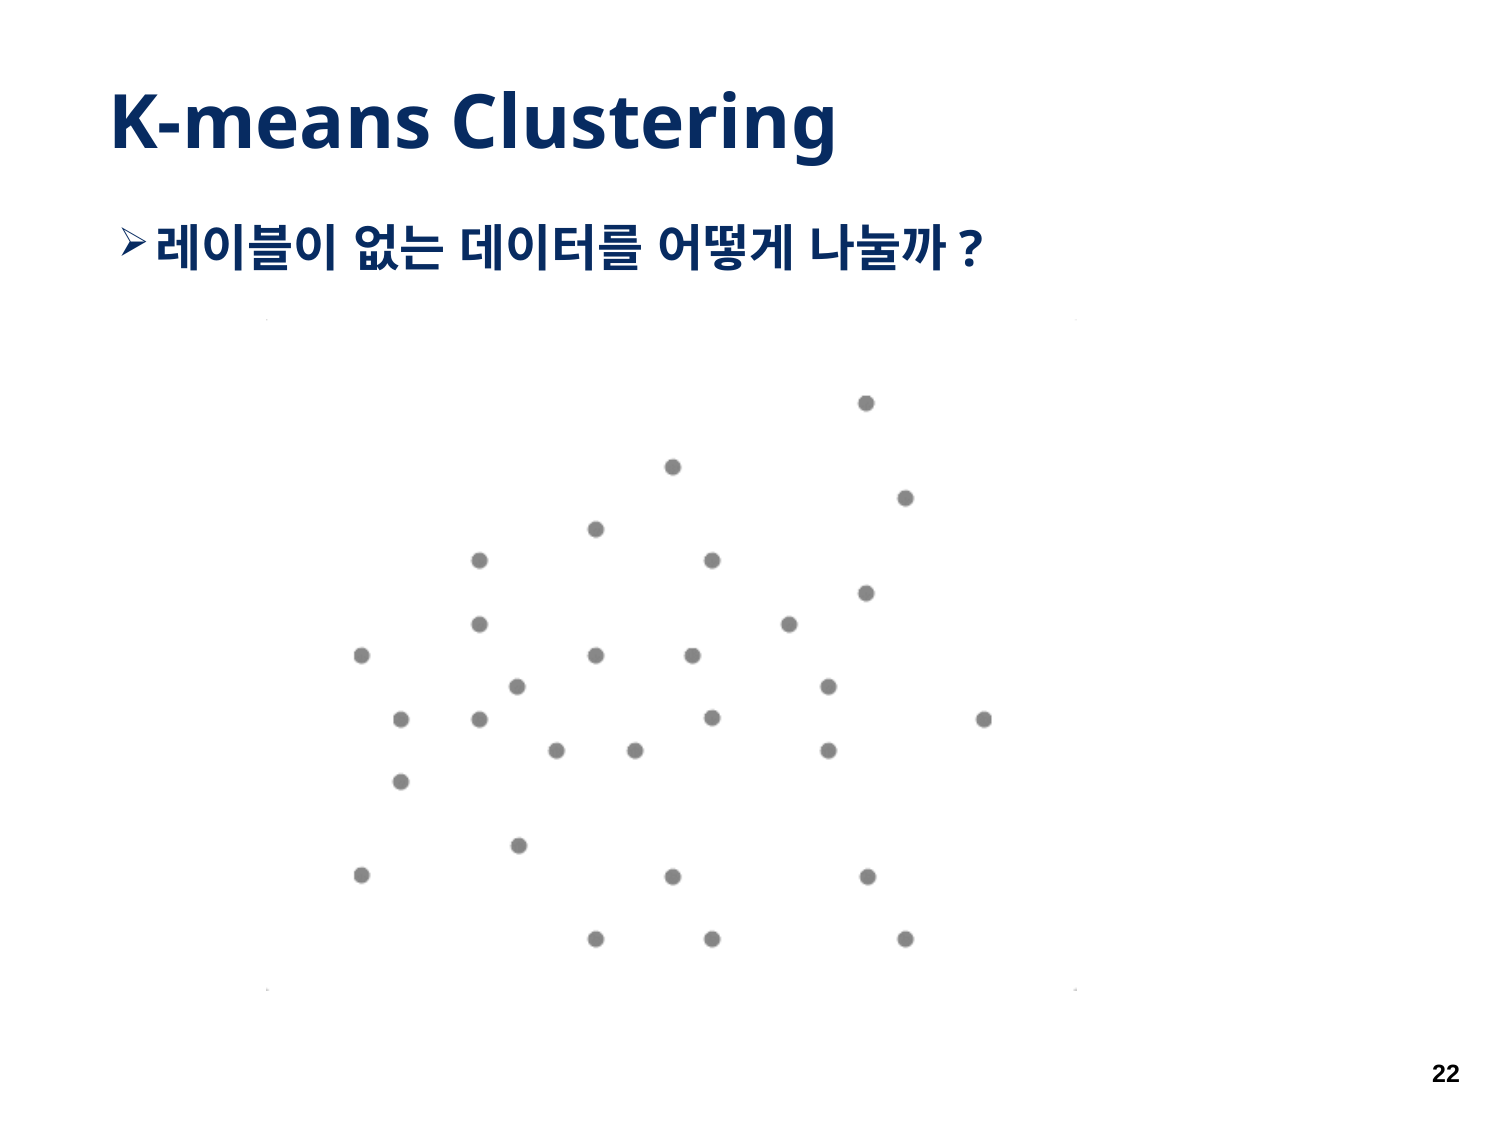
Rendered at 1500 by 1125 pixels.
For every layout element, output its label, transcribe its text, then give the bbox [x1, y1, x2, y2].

title K-means Clustering [93, 48, 1475, 200]
list 레이블이 없는 데이터를 어떻게 나눌까? [103, 215, 1424, 1103]
slide_number 22 [1424, 1042, 1475, 1103]
picture [266, 319, 1077, 991]
